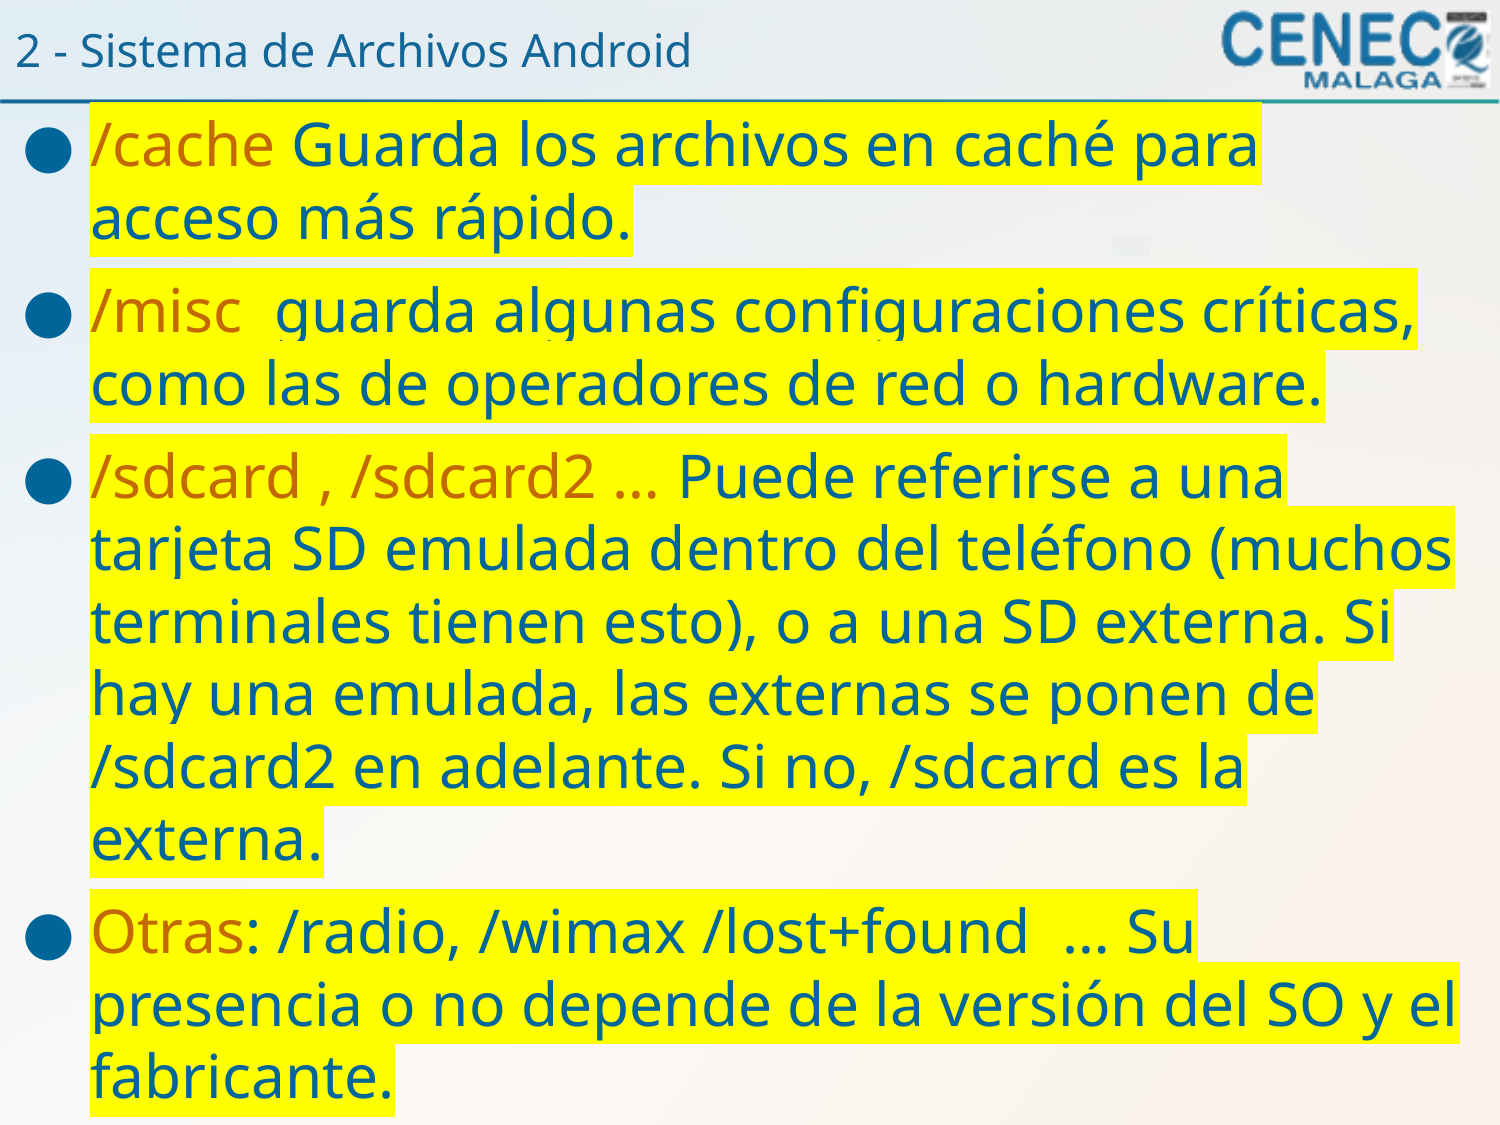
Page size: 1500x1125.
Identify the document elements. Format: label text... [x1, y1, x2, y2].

subtitle /cache Guarda los archivos en caché para acceso más rápido. /misc guarda algunas configuraciones críticas, como las de operadores de red o hardware. /sdcard , /sdcard2 … Puede referirse a una tarjeta SD emulada dentro del teléfono (muchos terminales tienen esto), o a una SD externa. Si hay una emulada, las externas se ponen de /sdcard2 en adelante. Si no, /sdcard es la externa. Otras: /radio, /wimax /lost+found … Su presencia o no depende de la versión del SO y el fabricante. [0, 98, 1500, 1125]
text_box 2 - Sistema de Archivos Android [0, 0, 1198, 99]
picture [1198, 0, 1500, 98]
